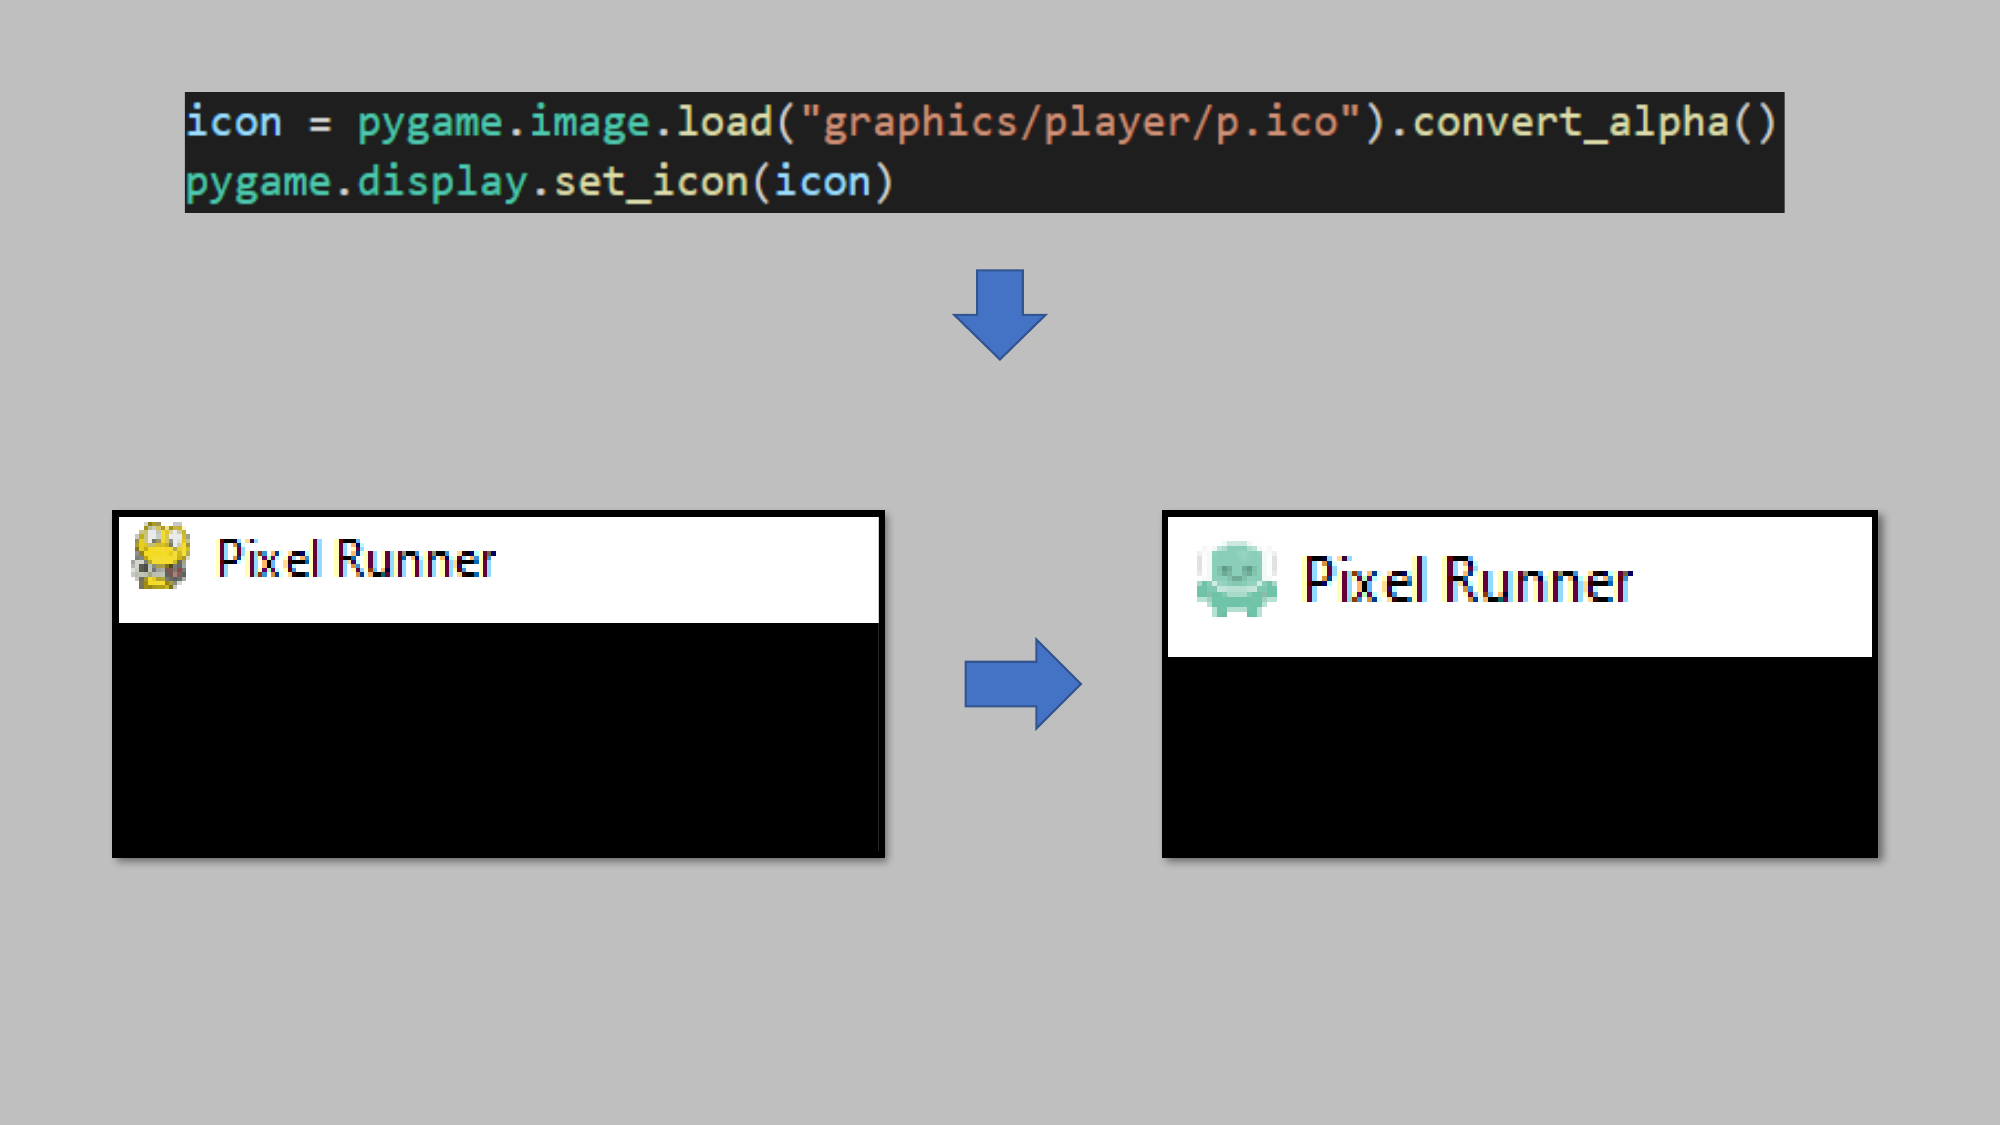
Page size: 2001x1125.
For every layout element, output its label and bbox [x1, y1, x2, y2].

text_box [964, 637, 1083, 732]
picture [184, 92, 1785, 213]
picture [118, 516, 879, 852]
picture [1167, 516, 1873, 852]
text_box [951, 269, 1049, 361]
